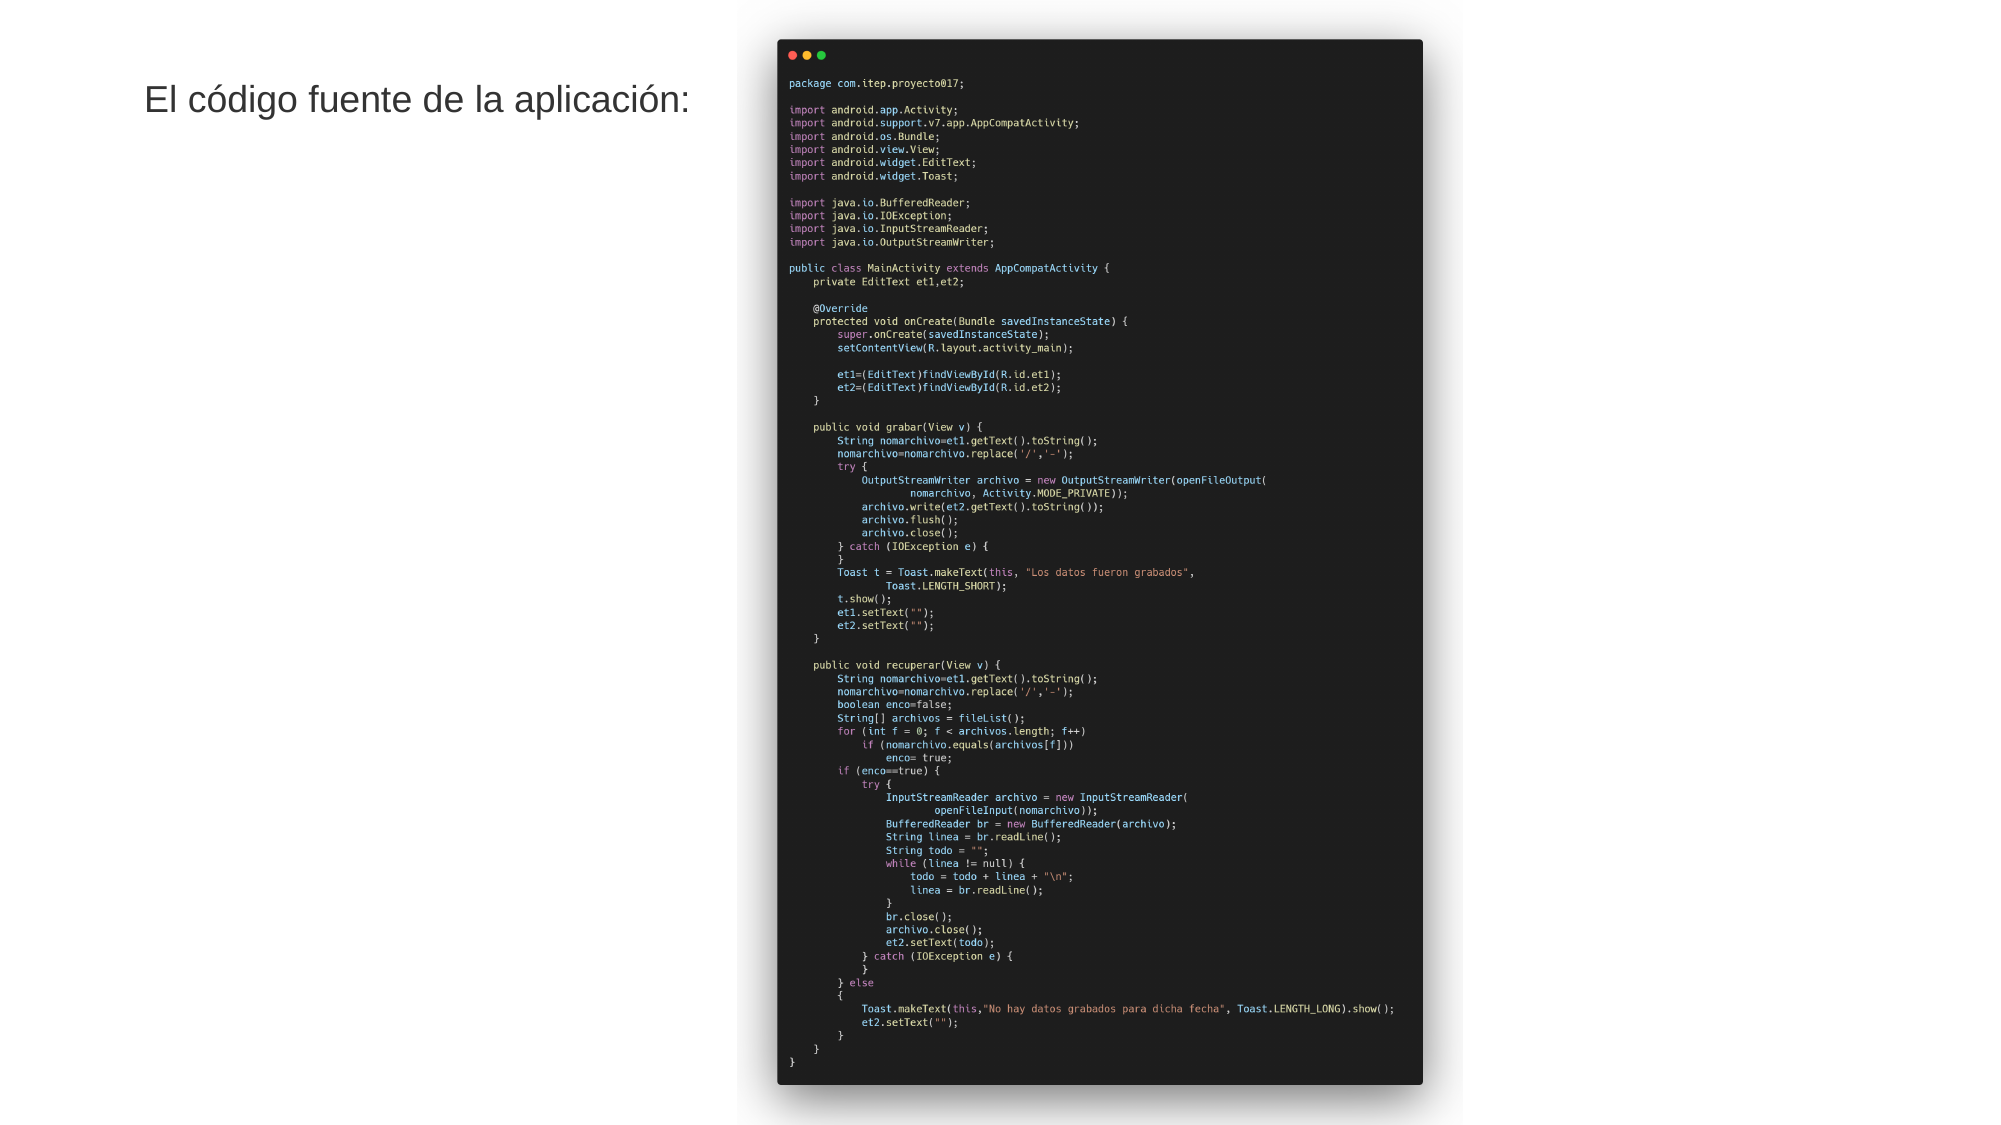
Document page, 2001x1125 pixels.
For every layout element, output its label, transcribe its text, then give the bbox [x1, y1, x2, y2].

text_box El código fuente de la aplicación: [129, 67, 706, 128]
picture [737, 0, 1463, 1125]
